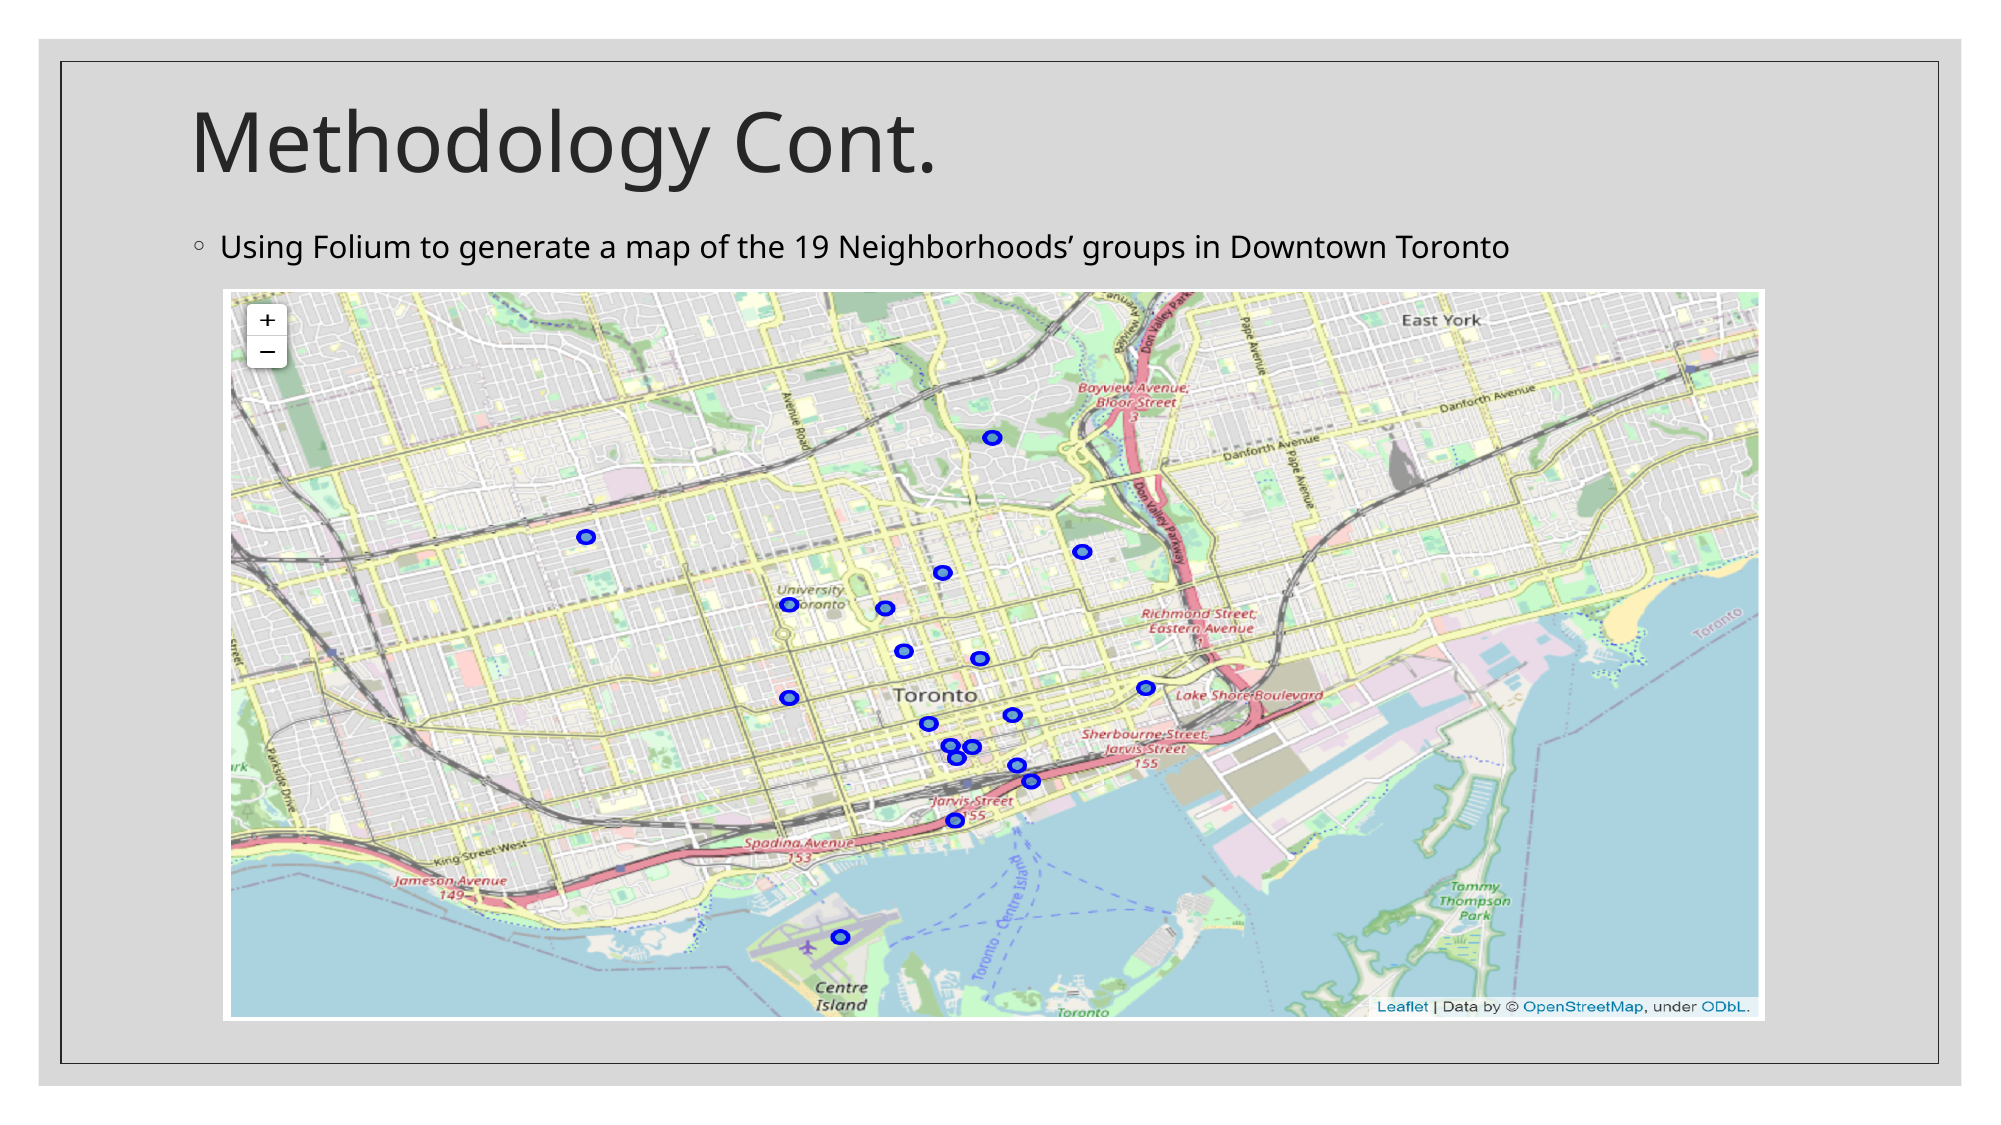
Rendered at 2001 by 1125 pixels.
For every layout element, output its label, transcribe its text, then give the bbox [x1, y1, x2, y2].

picture [223, 289, 1765, 1021]
title Methodology Cont. [174, 88, 1825, 202]
list Using Folium to generate a map of the 19 Neighborhoods’ groups in Downtown Toronto [174, 215, 1825, 290]
